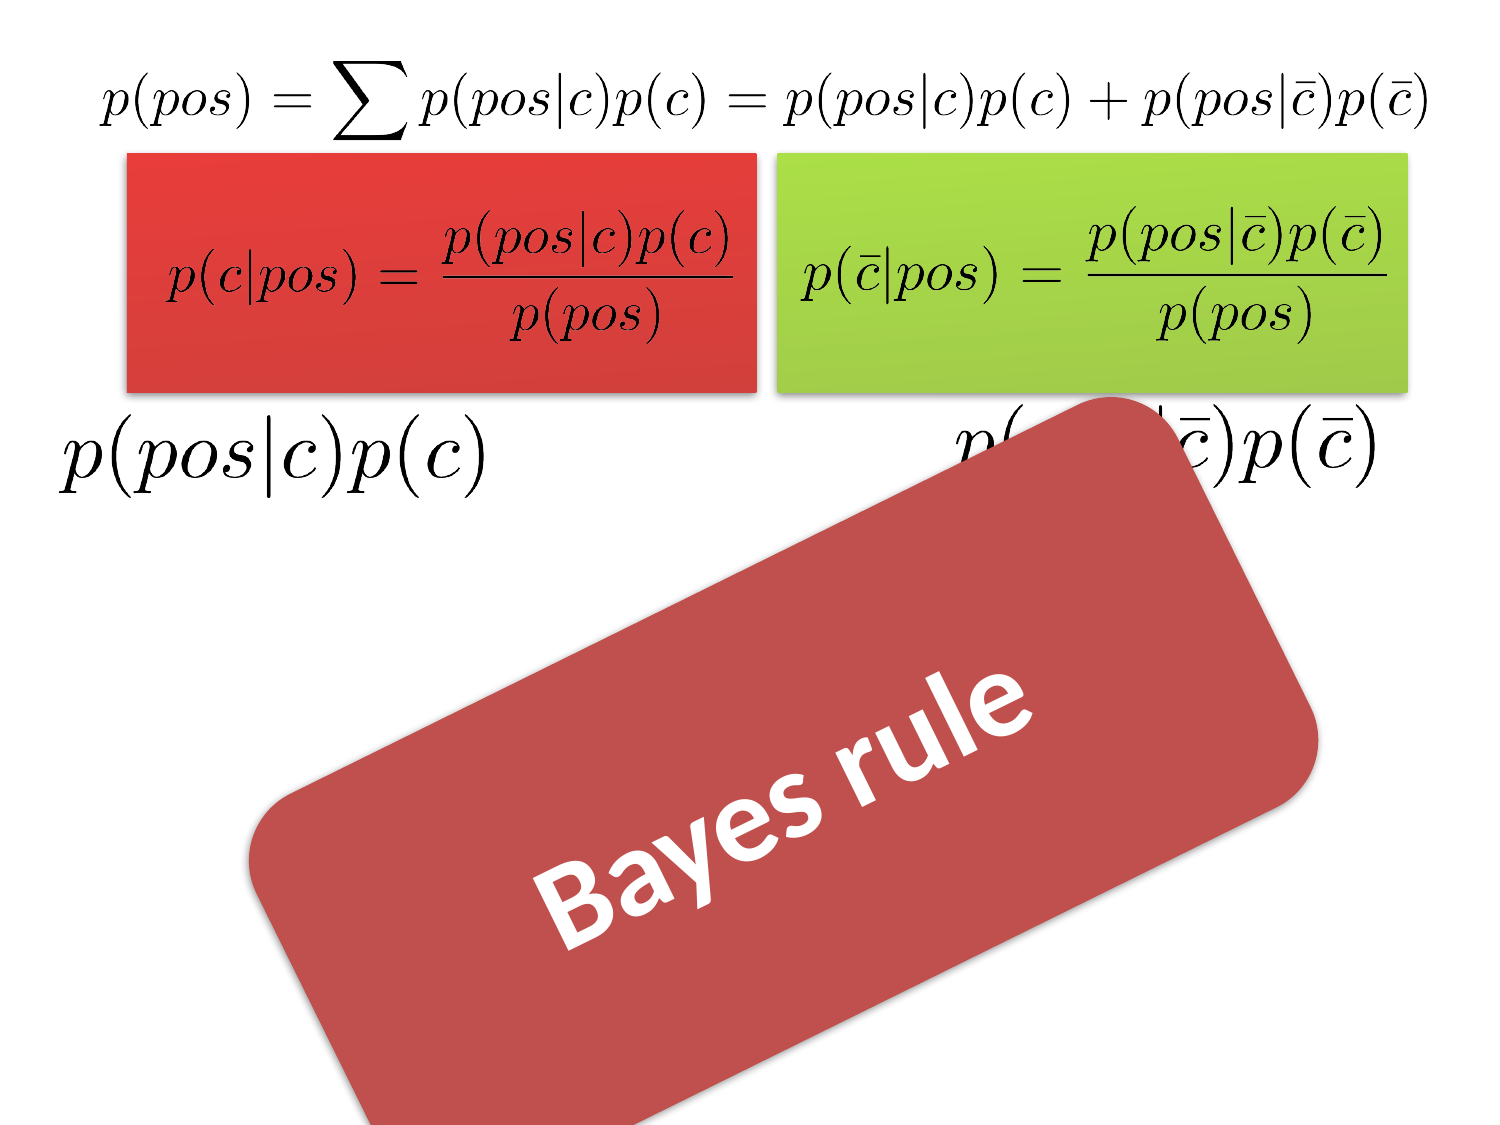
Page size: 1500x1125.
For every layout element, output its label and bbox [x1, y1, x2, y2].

picture [950, 403, 1375, 489]
picture [58, 413, 484, 499]
picture [800, 205, 1387, 345]
text_box [126, 190, 757, 393]
picture [99, 61, 1427, 181]
text_box [269, 575, 1298, 1026]
picture [165, 210, 734, 345]
text_box [777, 190, 1408, 393]
